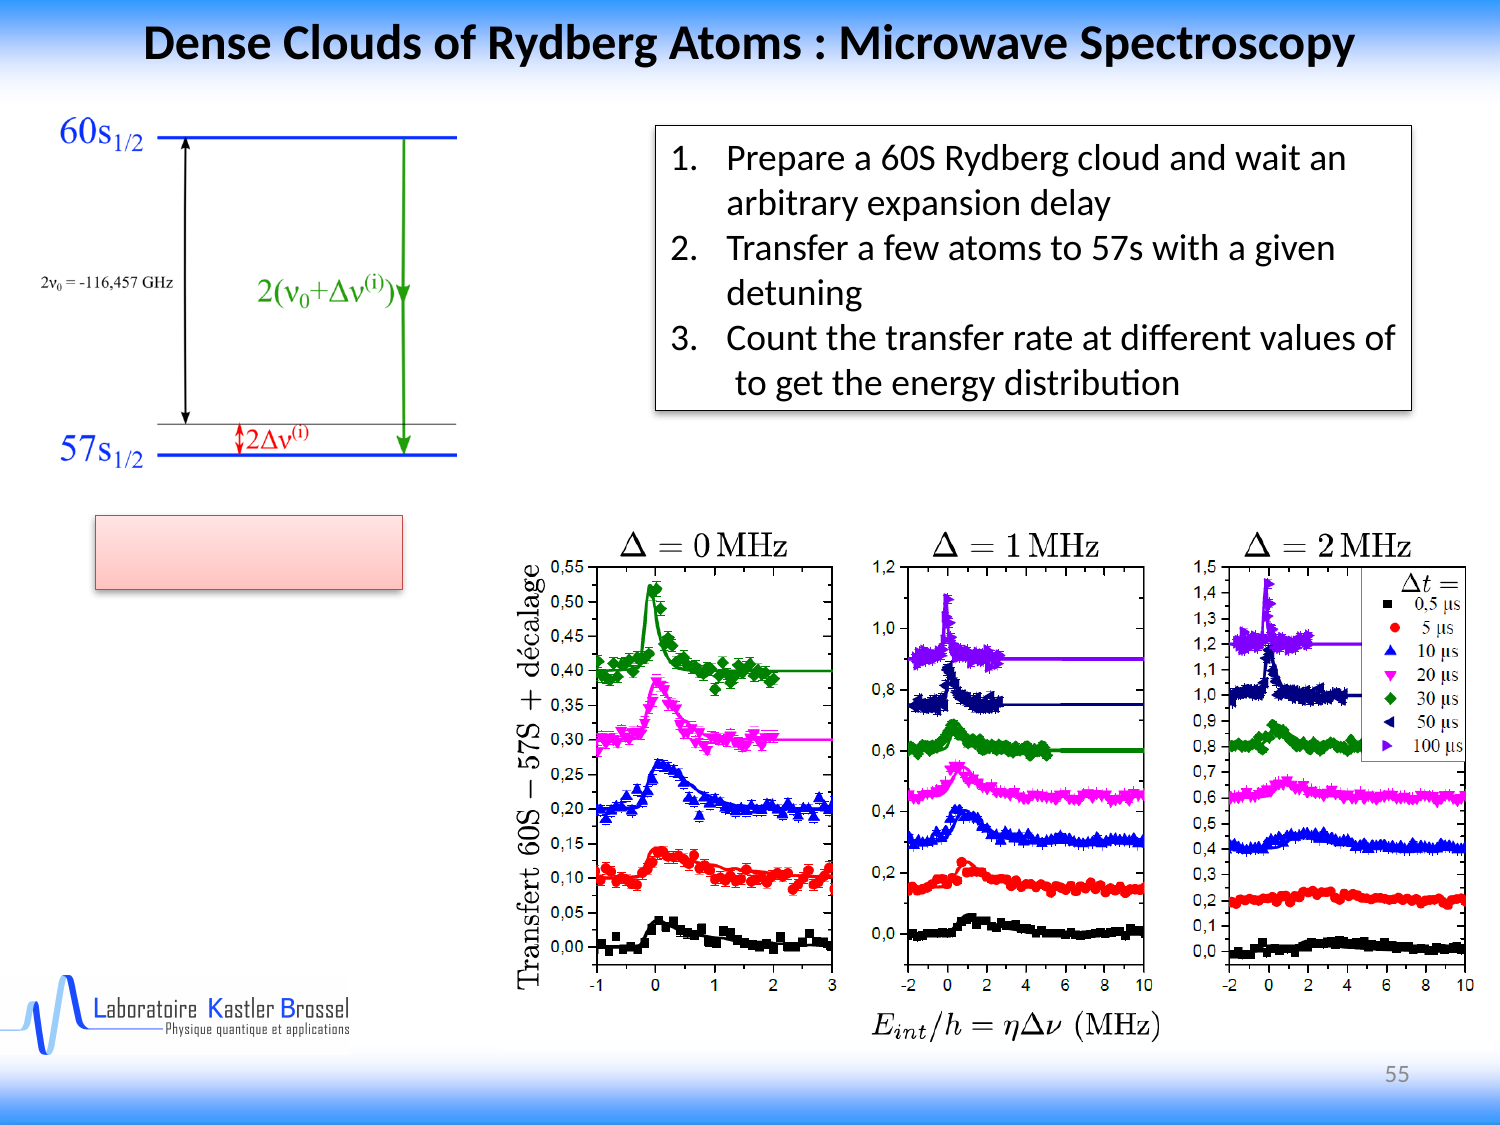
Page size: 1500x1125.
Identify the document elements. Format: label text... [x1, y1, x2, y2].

picture [0, 0, 1500, 1125]
title Dense Clouds of Rydberg Atoms : Microwave Spectroscopy [75, 0, 1425, 79]
slide_number 55 [1074, 1058, 1425, 1103]
